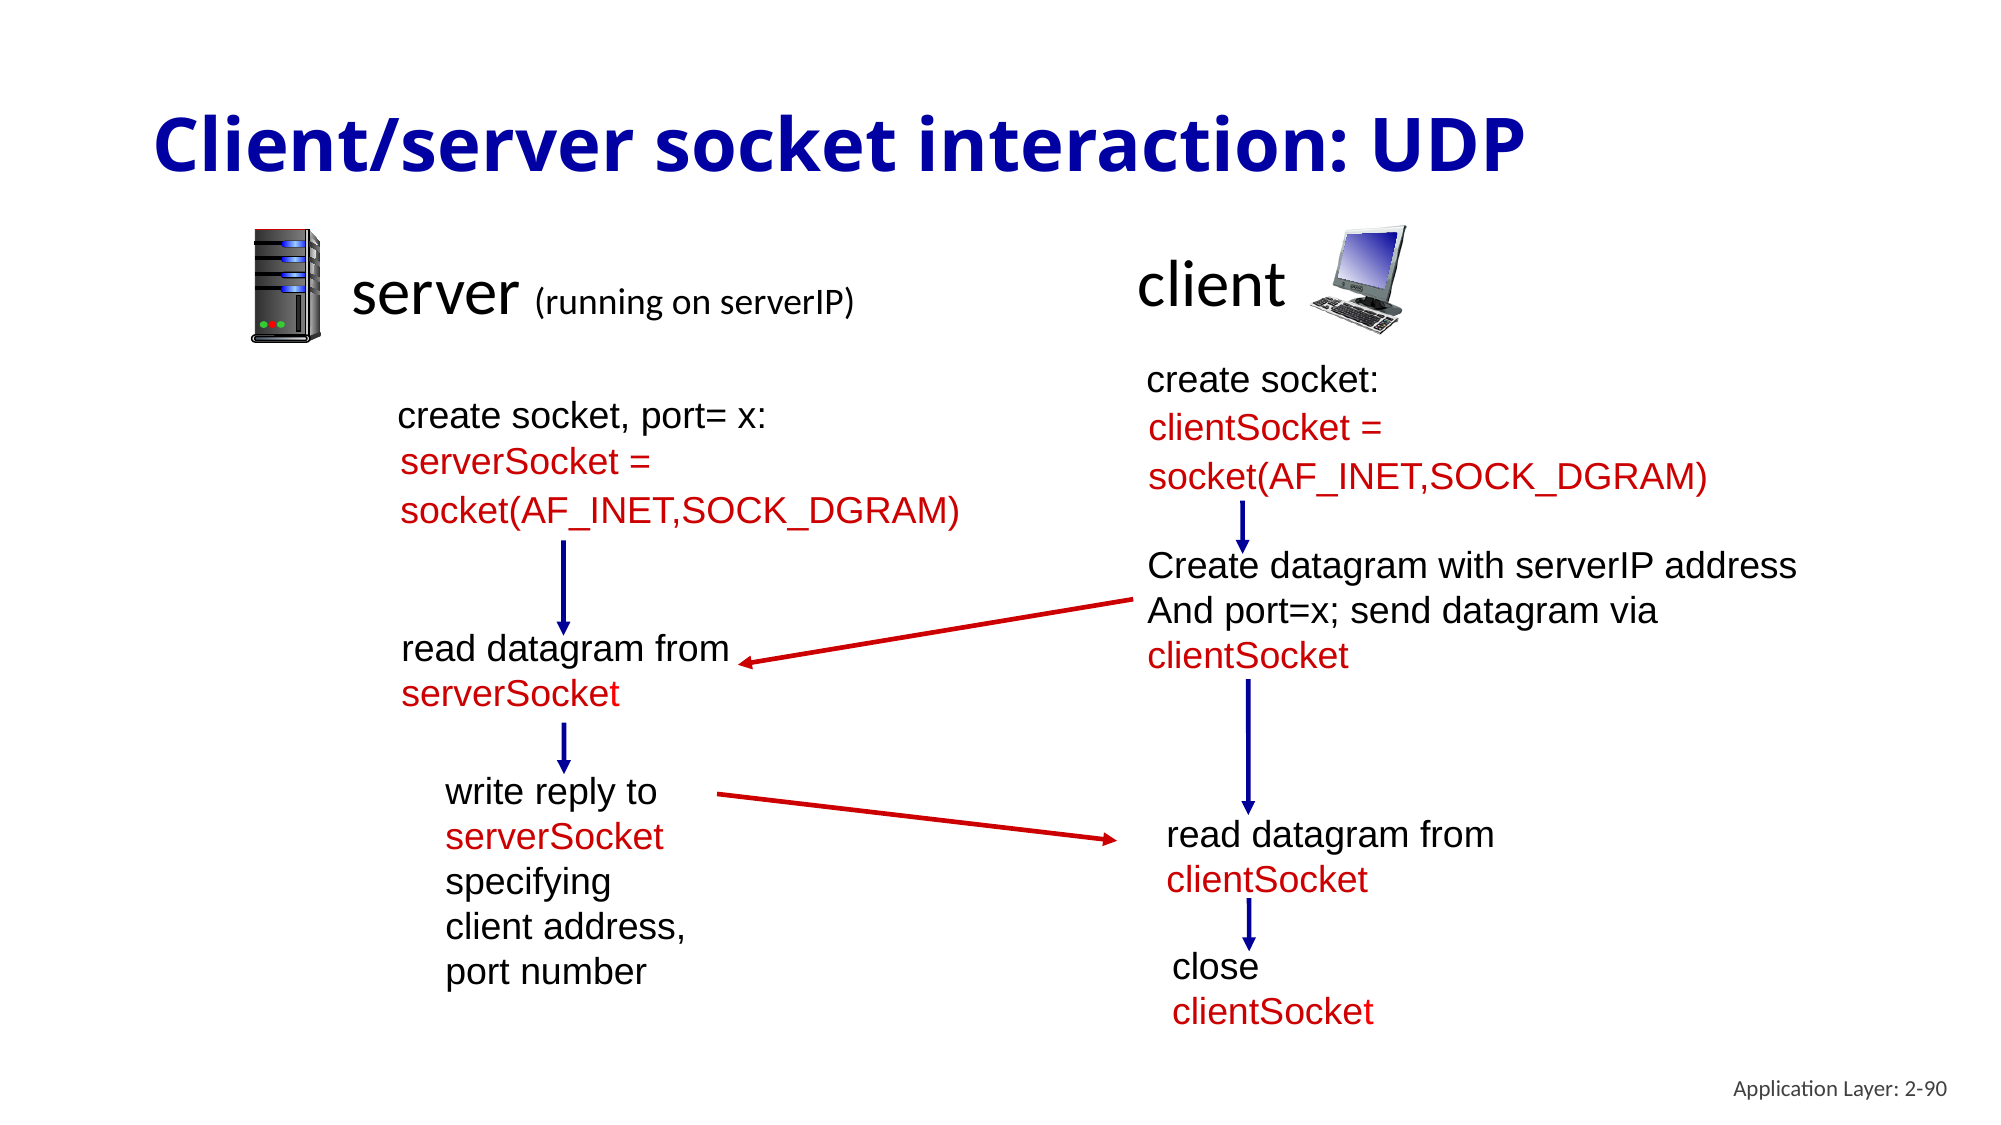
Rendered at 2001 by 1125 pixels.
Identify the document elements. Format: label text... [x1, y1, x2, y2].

text_box [748, 599, 1128, 669]
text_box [427, 722, 1118, 1002]
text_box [1128, 347, 1818, 685]
slide_number Application Layer: 2-90 [1512, 1056, 1963, 1117]
text_box server (running on serverIP) [336, 240, 871, 336]
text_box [251, 229, 321, 343]
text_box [1286, 220, 1409, 343]
text_box create socket, port= x: [382, 383, 783, 444]
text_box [1149, 685, 1513, 1040]
text_box serverSocket = socket(AF_INET,SOCK_DGRAM) [385, 432, 976, 539]
title Client/server socket interaction: UDP [137, 74, 1863, 221]
text_box client [1123, 232, 1286, 328]
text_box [384, 540, 748, 723]
